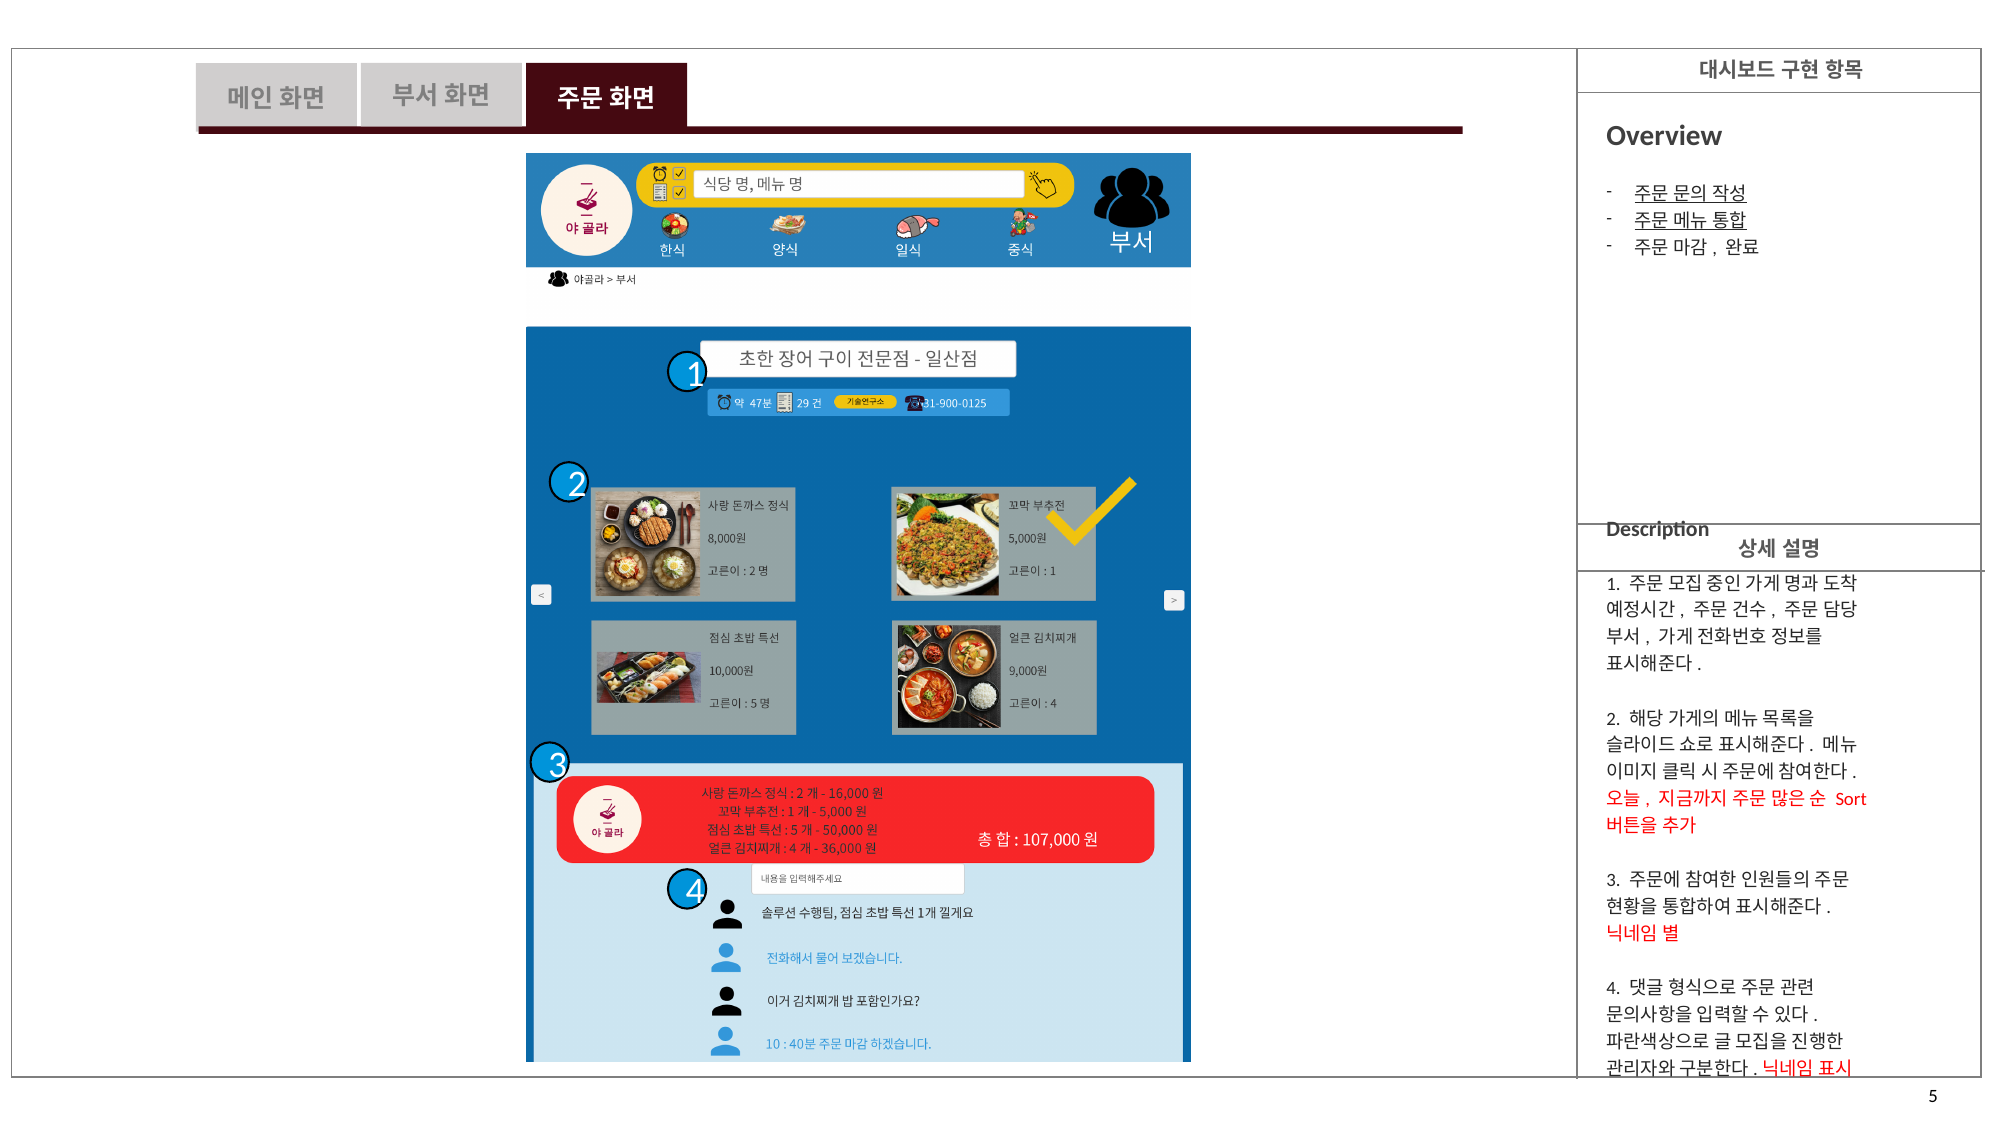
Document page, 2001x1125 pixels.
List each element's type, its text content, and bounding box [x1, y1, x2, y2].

picture [526, 153, 1191, 1062]
text_box Description 1. 주문 모집 중인 가게 명과 도착 예정시간, 주문 건수, 주문 담당 부서, 가게 전화번호 정보를 표시해준다. 2. 해당 가게의 메뉴 목록을 슬라이드 쇼로 표시해준다. 메뉴 이미지 클릭 시 주문에 참여한다. 오늘, 지금까지 주문 많은 순 Sort 버튼을 추가 3. 주문에 참여한 인원들의 주문 현황을 통합하여 표시해준다. 닉네임 별 4. 댓글 형식으로 주문 관련 문의사항을 입력할 수 있다. 파란색상으로 글 모집을 진행한 관리자와 구분한다.닉네임 표시 [1591, 501, 1889, 1087]
text_box Overview 주문 문의 작성 주문 메뉴 통합 주문 마감, 완료 [1591, 101, 1889, 266]
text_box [195, 63, 1463, 134]
